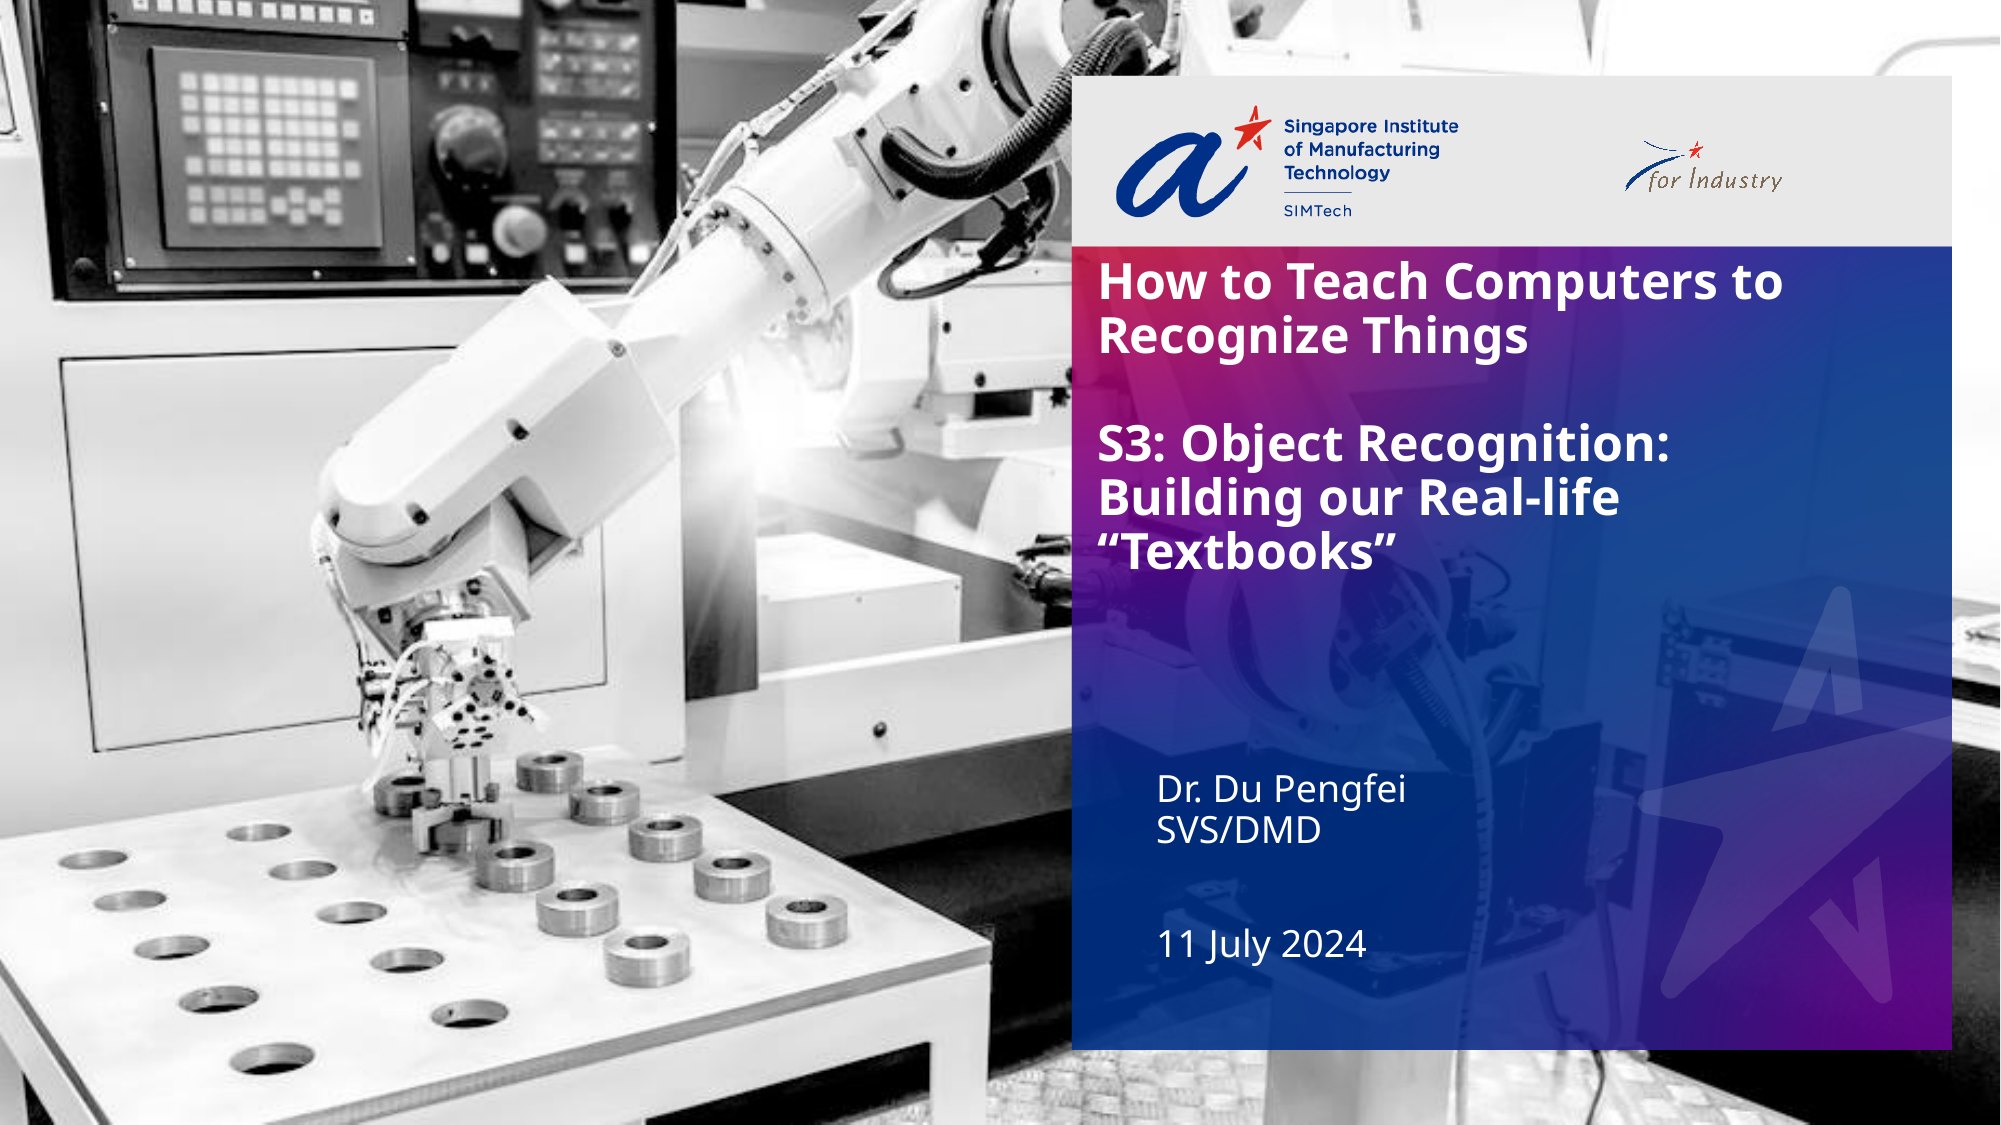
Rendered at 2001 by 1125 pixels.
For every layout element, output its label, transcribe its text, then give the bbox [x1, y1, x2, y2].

title How to Teach Computers to Recognize Things S3: Object Recognition: Building our Real-life “Textbooks” [1082, 249, 1946, 684]
text_box [762, 562, 1082, 639]
picture [0, 0, 2001, 1125]
text_box [525, 200, 1950, 306]
list Dr. Du Pengfei SVS/DMD [1141, 762, 1845, 931]
list 11 July 2024 [1141, 917, 1803, 1010]
